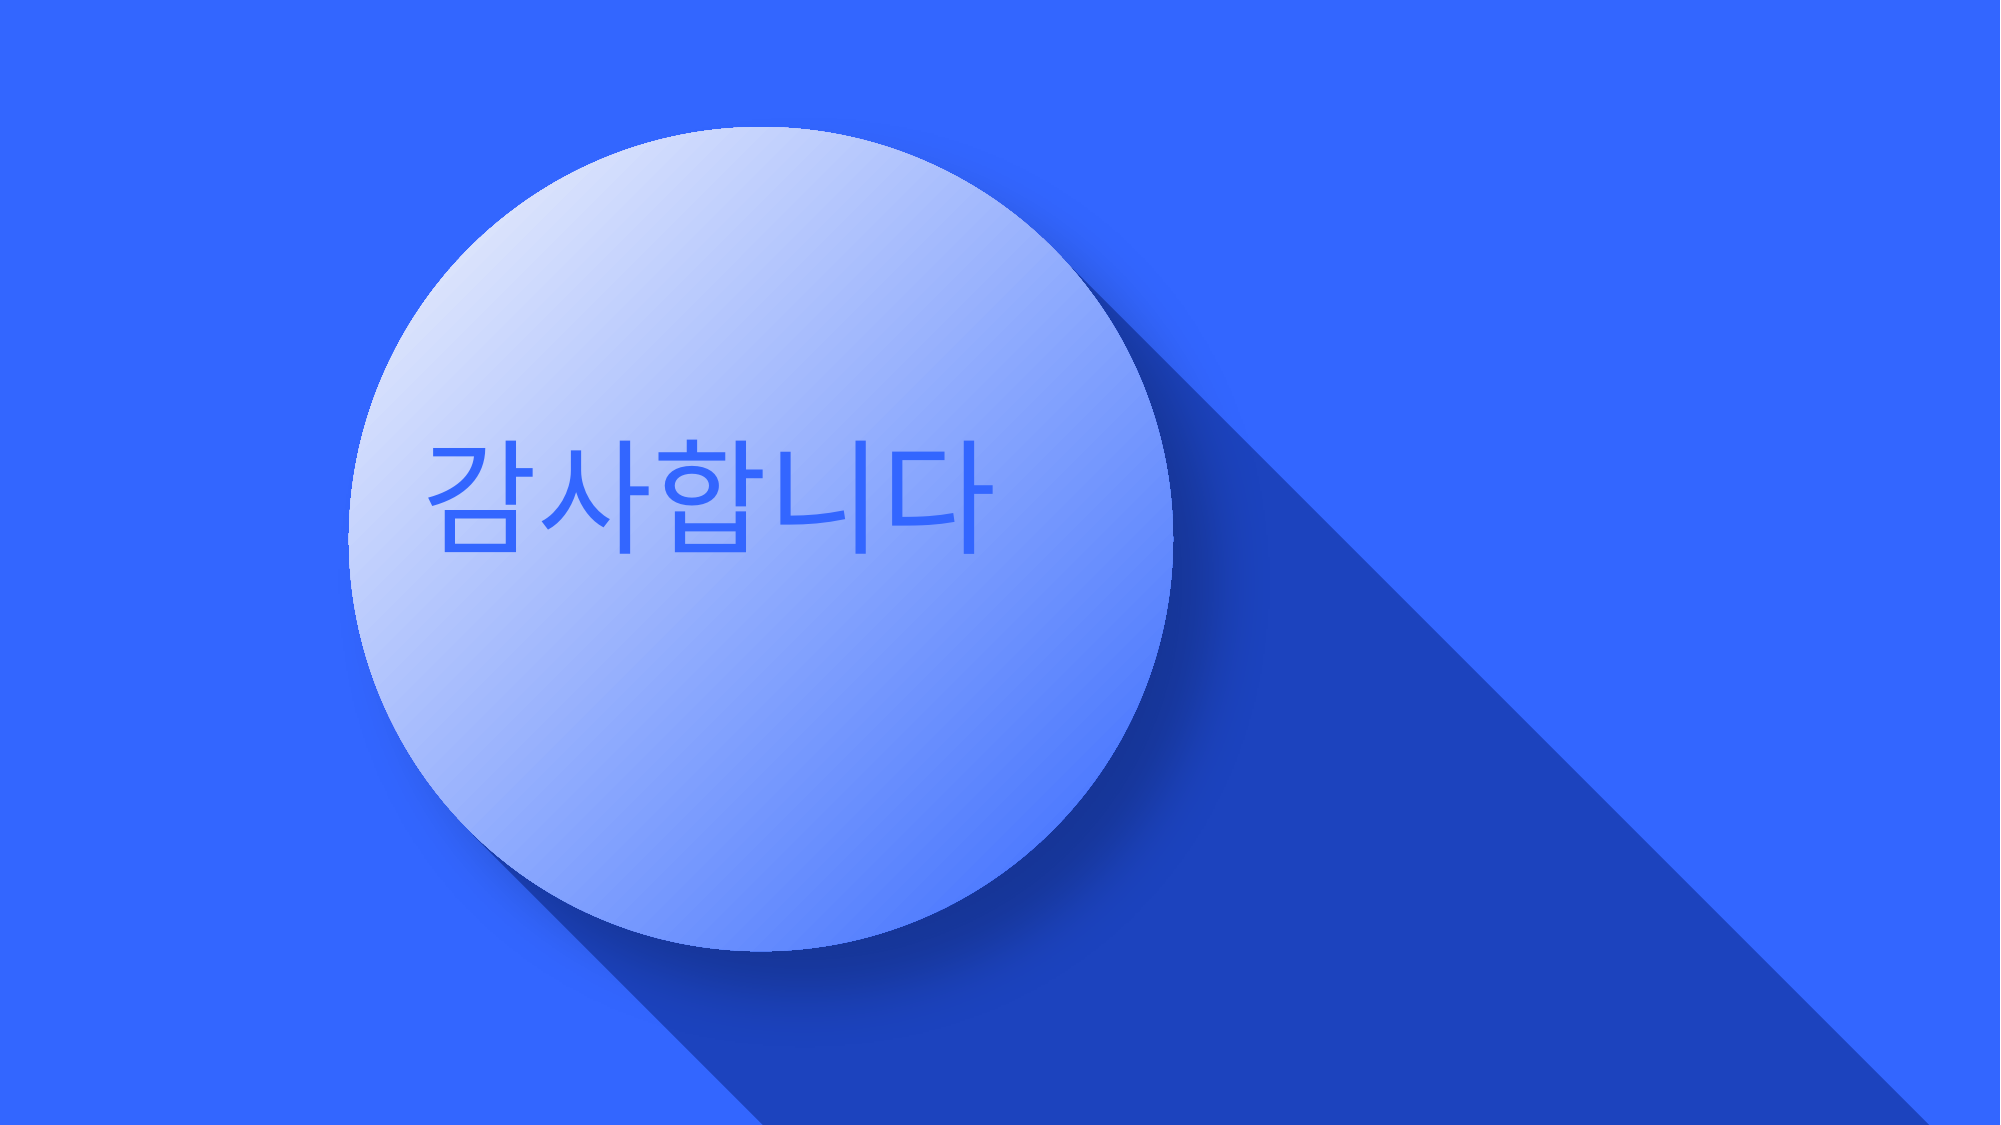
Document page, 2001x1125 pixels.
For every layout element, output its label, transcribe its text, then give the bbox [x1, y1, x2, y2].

text_box 감사합니다 [496, 395, 924, 563]
text_box [347, 126, 1175, 953]
text_box [620, 401, 1931, 1125]
